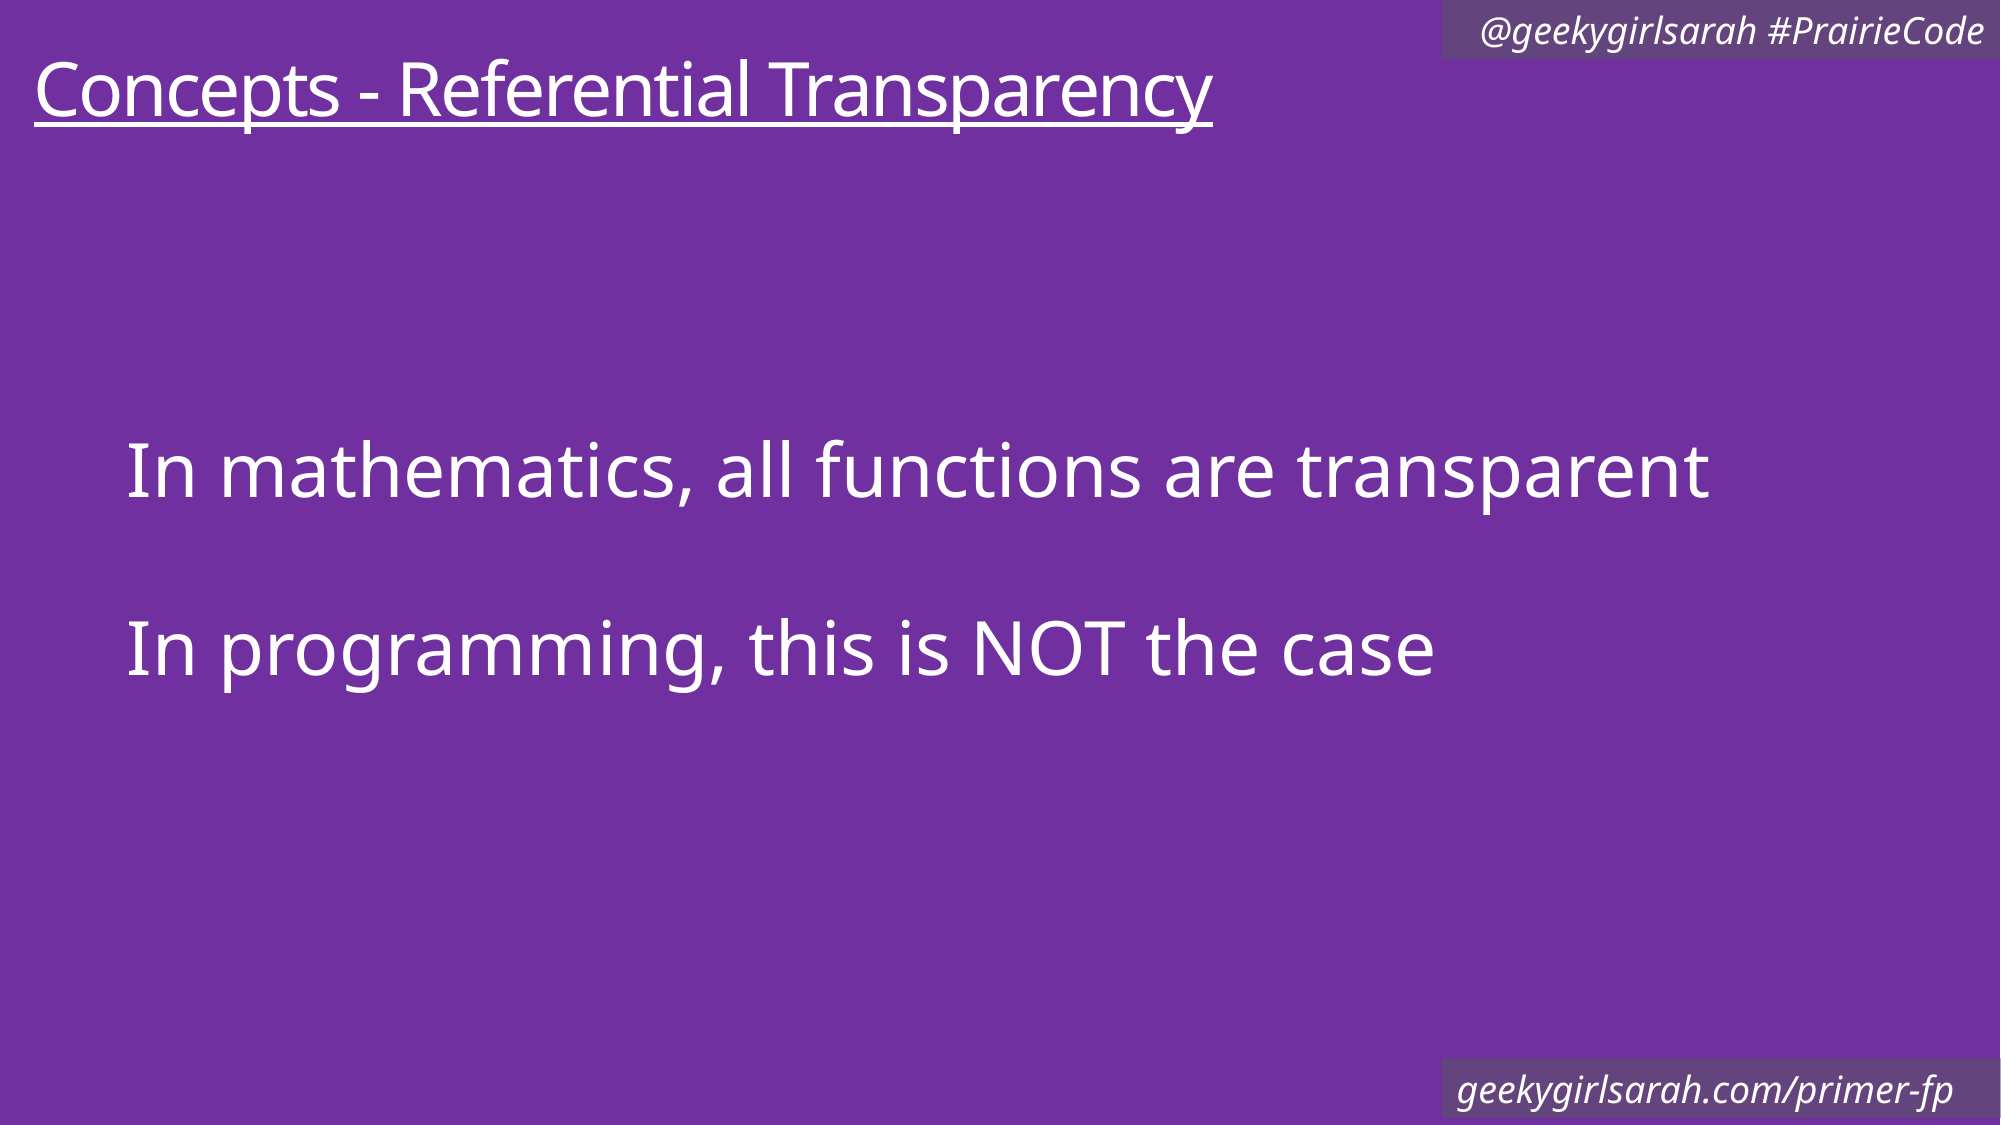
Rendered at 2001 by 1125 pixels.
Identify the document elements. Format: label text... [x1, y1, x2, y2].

title Concepts - Referential Transparency [18, 6, 1875, 180]
list In mathematics, all functions are transparent In programming, this is NOT the case [111, 179, 1876, 948]
